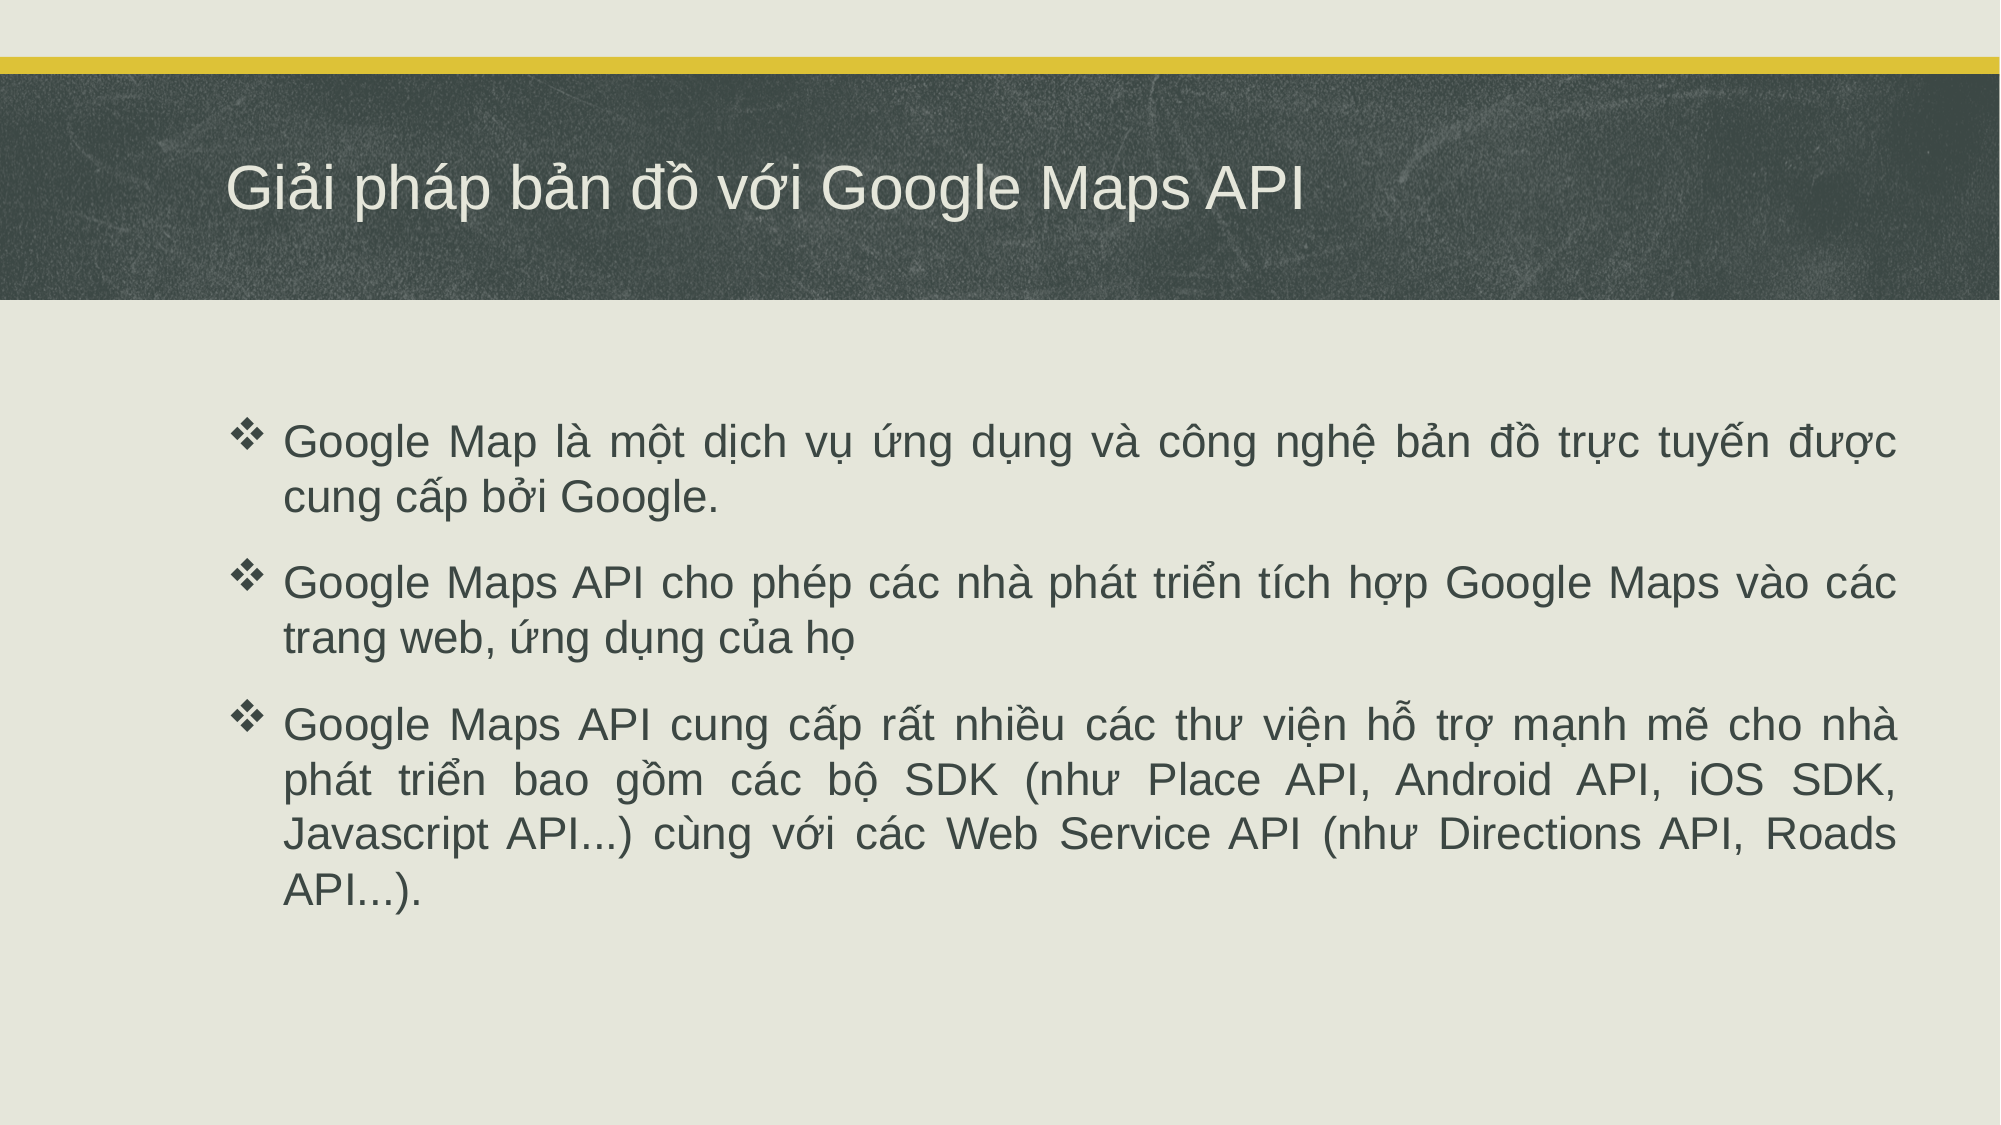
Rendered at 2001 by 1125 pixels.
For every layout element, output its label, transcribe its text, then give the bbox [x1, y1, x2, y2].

title Giải pháp bản đồ với Google Maps API [210, 76, 1790, 300]
picture [0, 74, 2000, 300]
list Google Map là một dịch vụ ứng dụng và công nghệ bản đồ trực tuyến được cung cấp bởi Google. Google Maps API cho phép các nhà phát triển tích hợp Google Maps vào các trang web, ứng dụng của họ Google Maps API cung cấp rất nhiều các thư viện hỗ trợ mạnh mẽ cho nhà phát triển bao gồm các bộ SDK (như Place API, Android API, iOS SDK, Javascript API...) cùng với các Web Service API (như Directions API, Roads API...). [211, 404, 1915, 1014]
